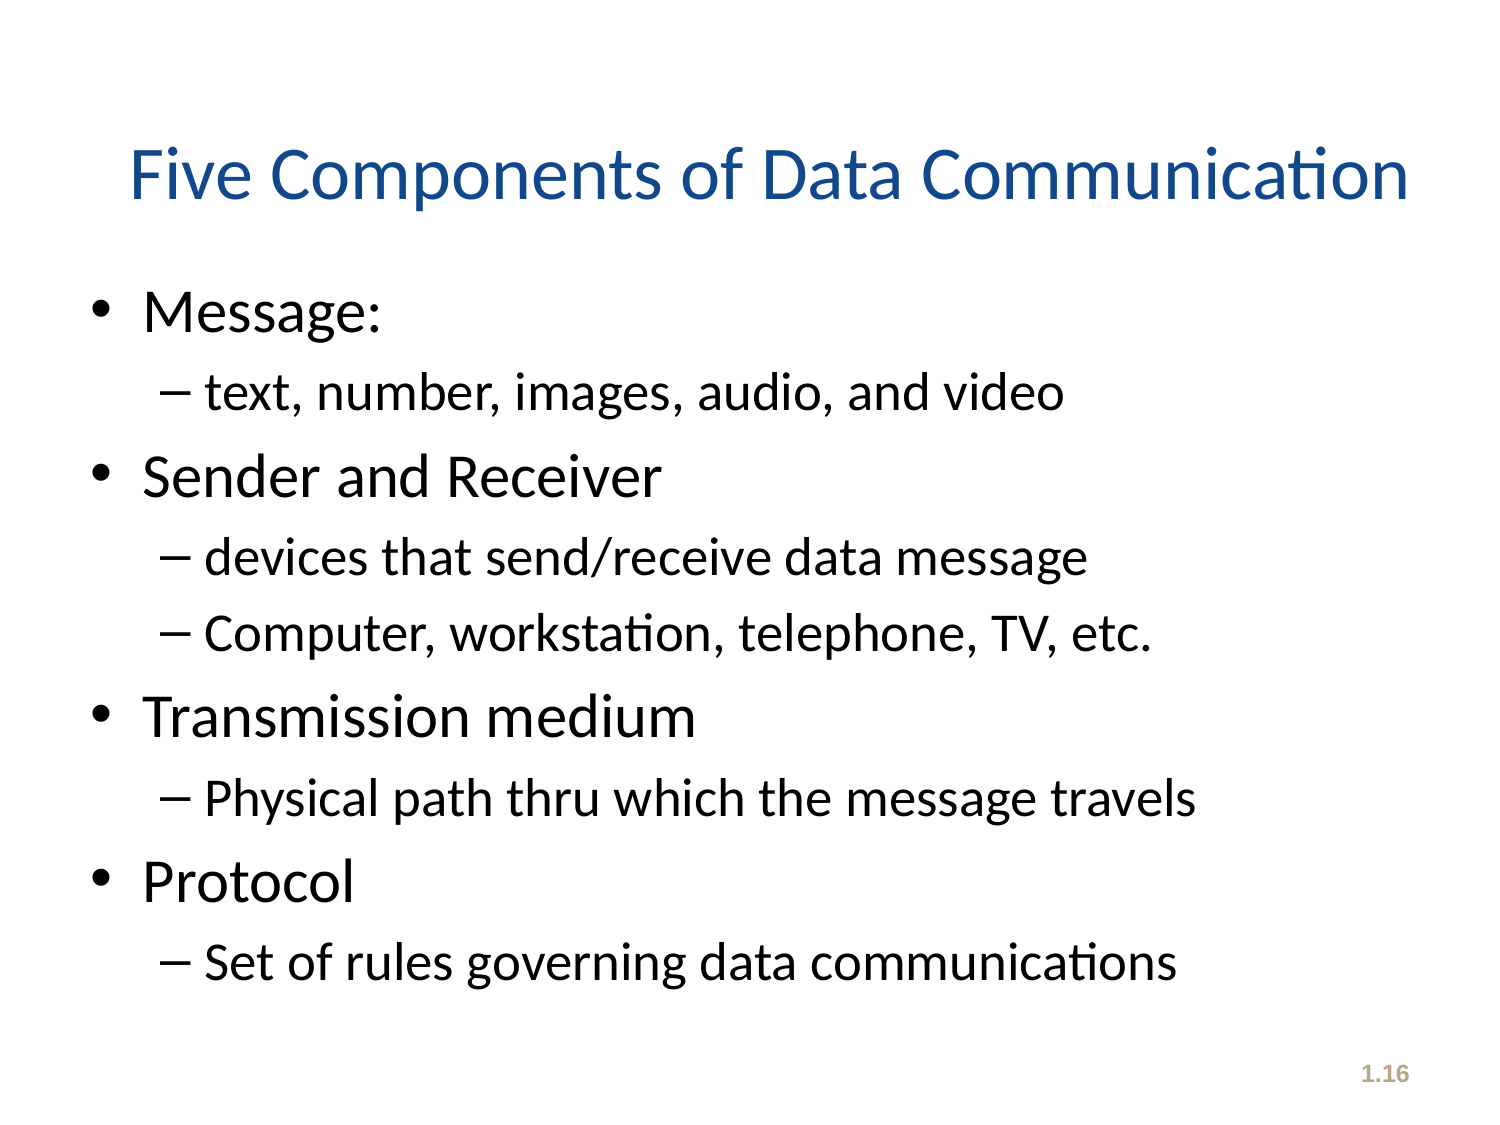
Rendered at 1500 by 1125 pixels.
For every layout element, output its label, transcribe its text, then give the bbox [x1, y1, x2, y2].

title Five Components of Data Communication [75, 75, 1466, 263]
slide_number 1.16 [1074, 1042, 1425, 1103]
list Message: text, number, images, audio, and video Sender and Receiver devices that send/receive data message Computer, workstation, telephone, TV, etc. Transmission medium Physical path thru which the message travels Protocol Set of rules governing data communications [75, 262, 1425, 1005]
